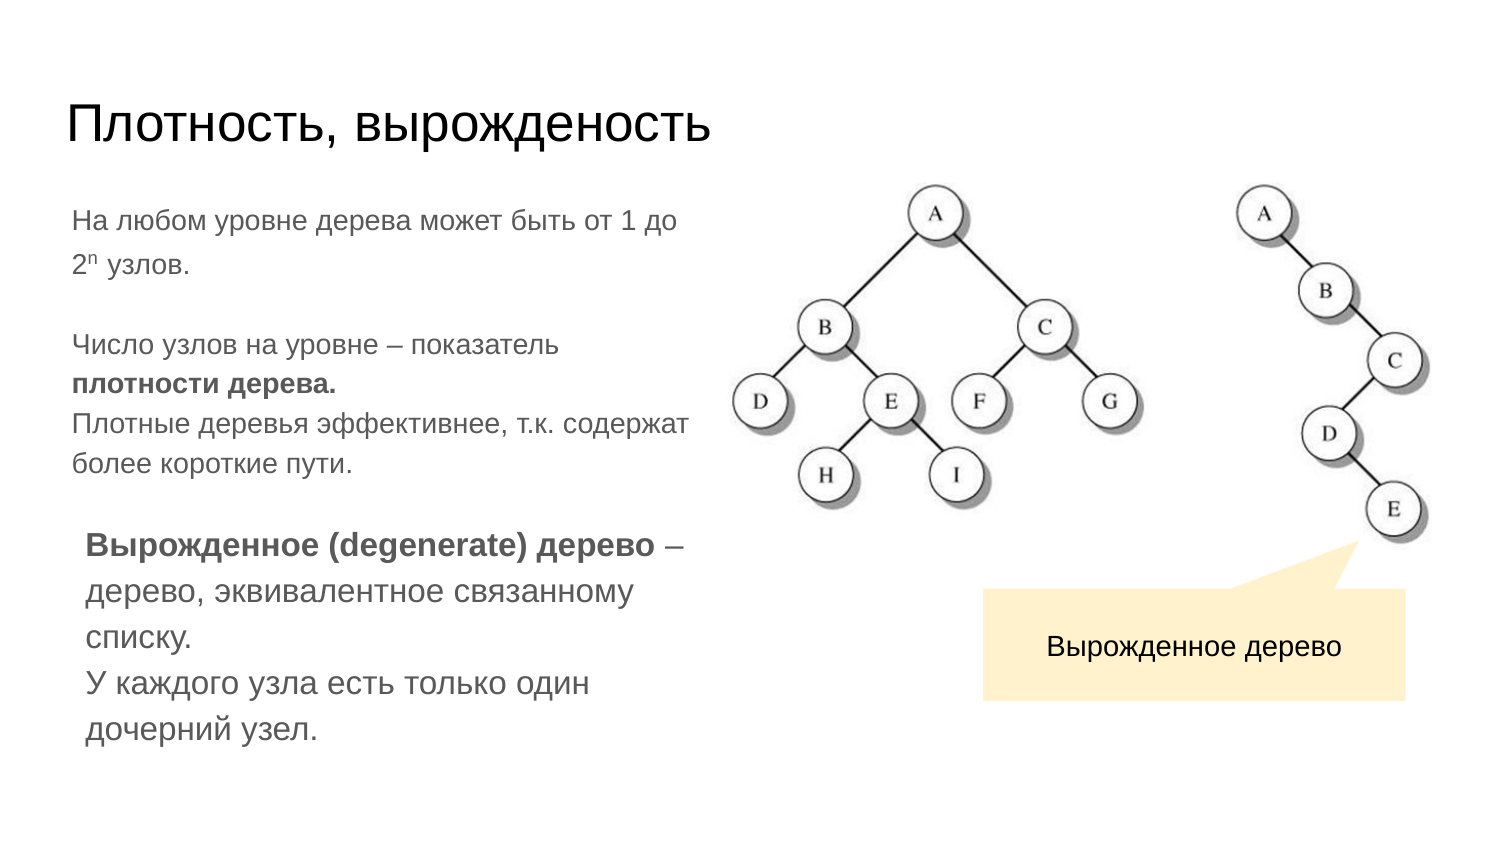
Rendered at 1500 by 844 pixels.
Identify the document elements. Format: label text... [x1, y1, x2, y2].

list Вырожденное (degenerate) дерево – дерево, эквивалентное связанному списку. У каждого узла есть только один дочерний узел. [70, 501, 734, 764]
text_box Вырожденное дерево [982, 559, 1407, 702]
list На любом уровне дерева может быть от 1 до 2n узлов. Число узлов на уровне – показатель плотности дерева. Плотные деревья эффективнее, т.к. содержат более короткие пути. [56, 181, 721, 494]
title Плотность, вырожденость [51, 72, 1449, 167]
picture [726, 172, 1450, 551]
